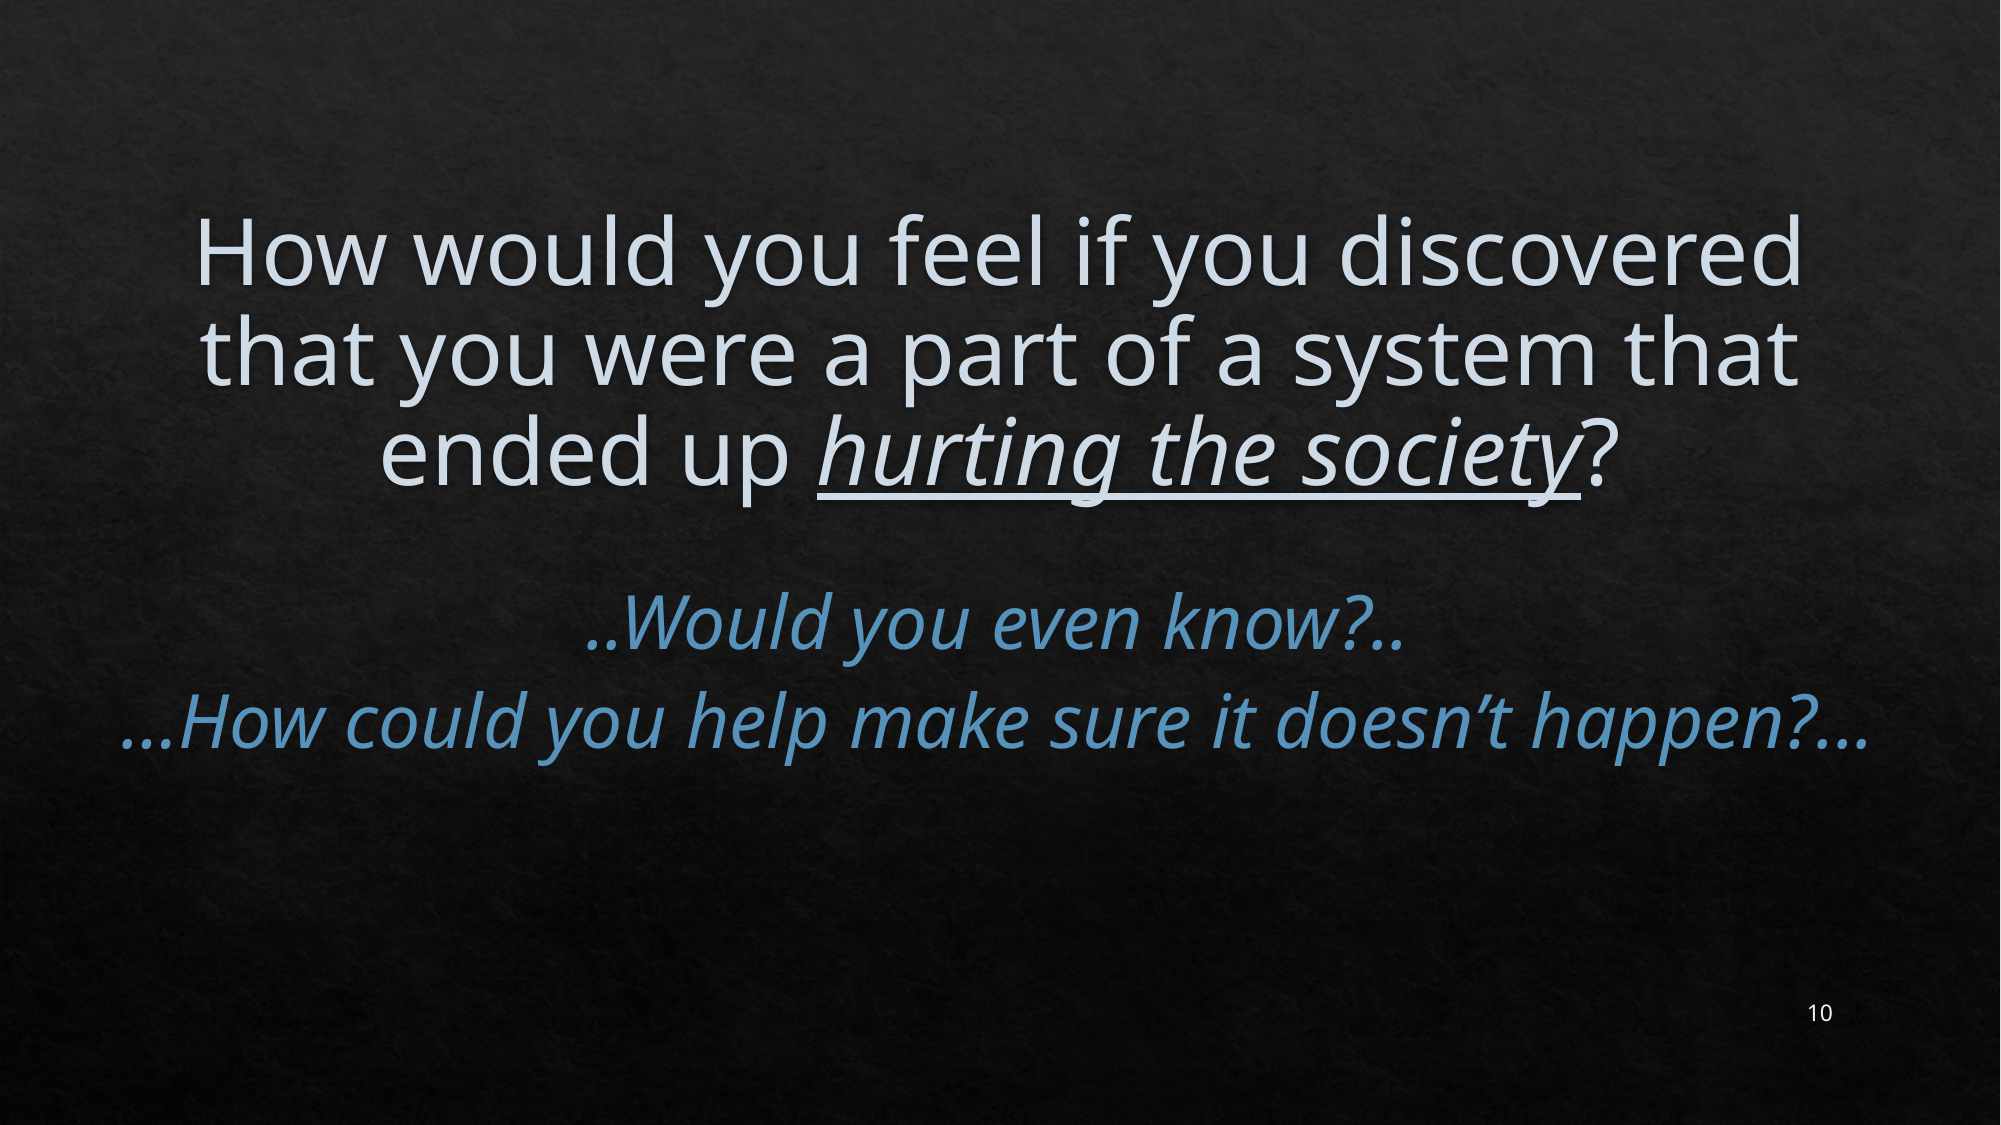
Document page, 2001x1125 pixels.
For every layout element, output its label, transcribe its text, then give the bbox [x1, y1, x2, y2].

text_box ..Would you even know?.. …How could you help make sure it doesn’t happen?... [24, 578, 1967, 751]
title How would you feel if you discovered that you were a part of a system that ended up hurting the society? [150, 182, 1850, 529]
slide_number 10 [1724, 984, 1849, 1045]
